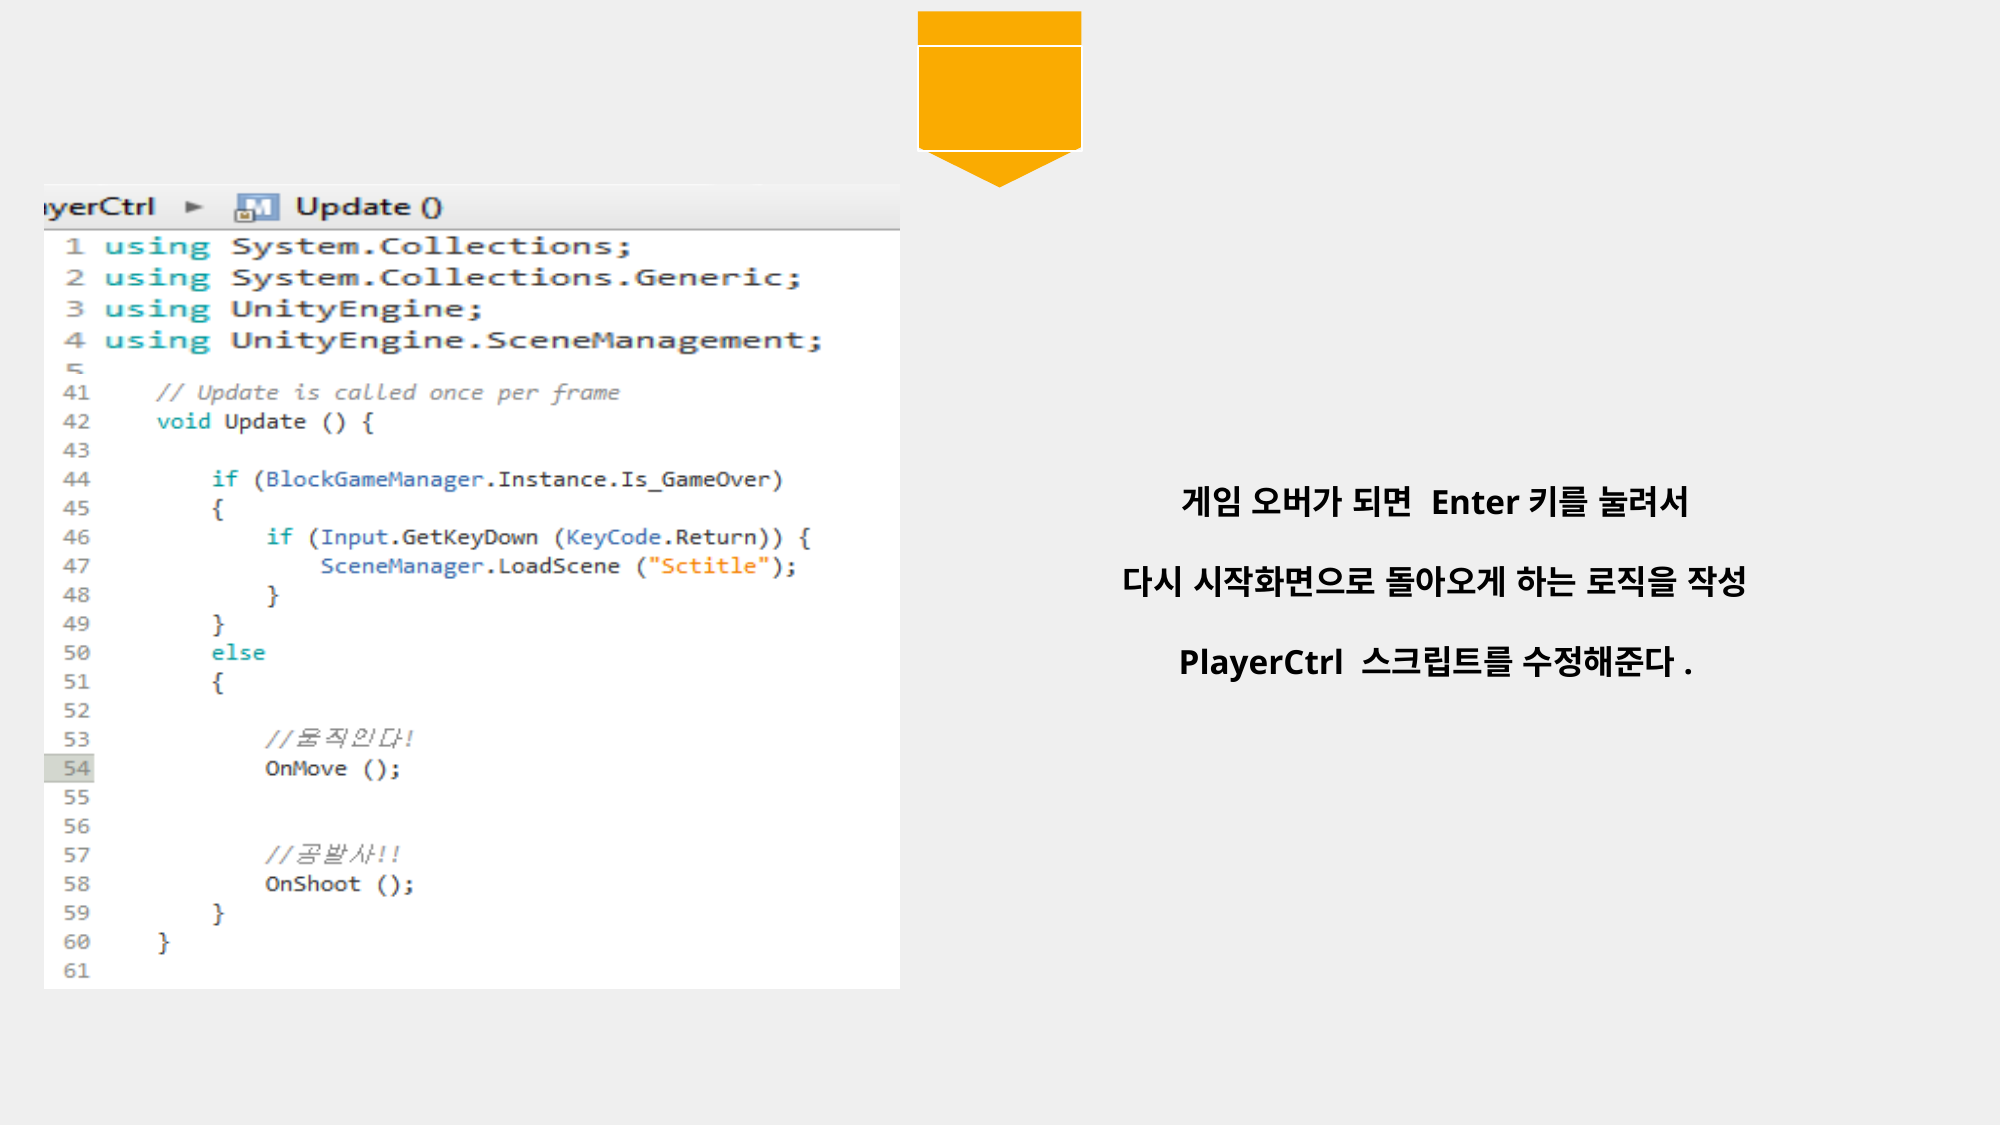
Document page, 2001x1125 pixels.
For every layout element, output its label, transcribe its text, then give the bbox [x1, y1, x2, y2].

text_box [919, 12, 1080, 46]
text_box 벽돌 깨기 [917, 46, 1083, 151]
text_box [928, 151, 1071, 187]
text_box 게임 오버가 되면 Enter키를 눌려서 다시 시작화면으로 돌아오게 하는 로직을 작성 PlayerCtrl 스크립트를 수정해준다. [999, 474, 1872, 729]
picture [44, 184, 900, 989]
